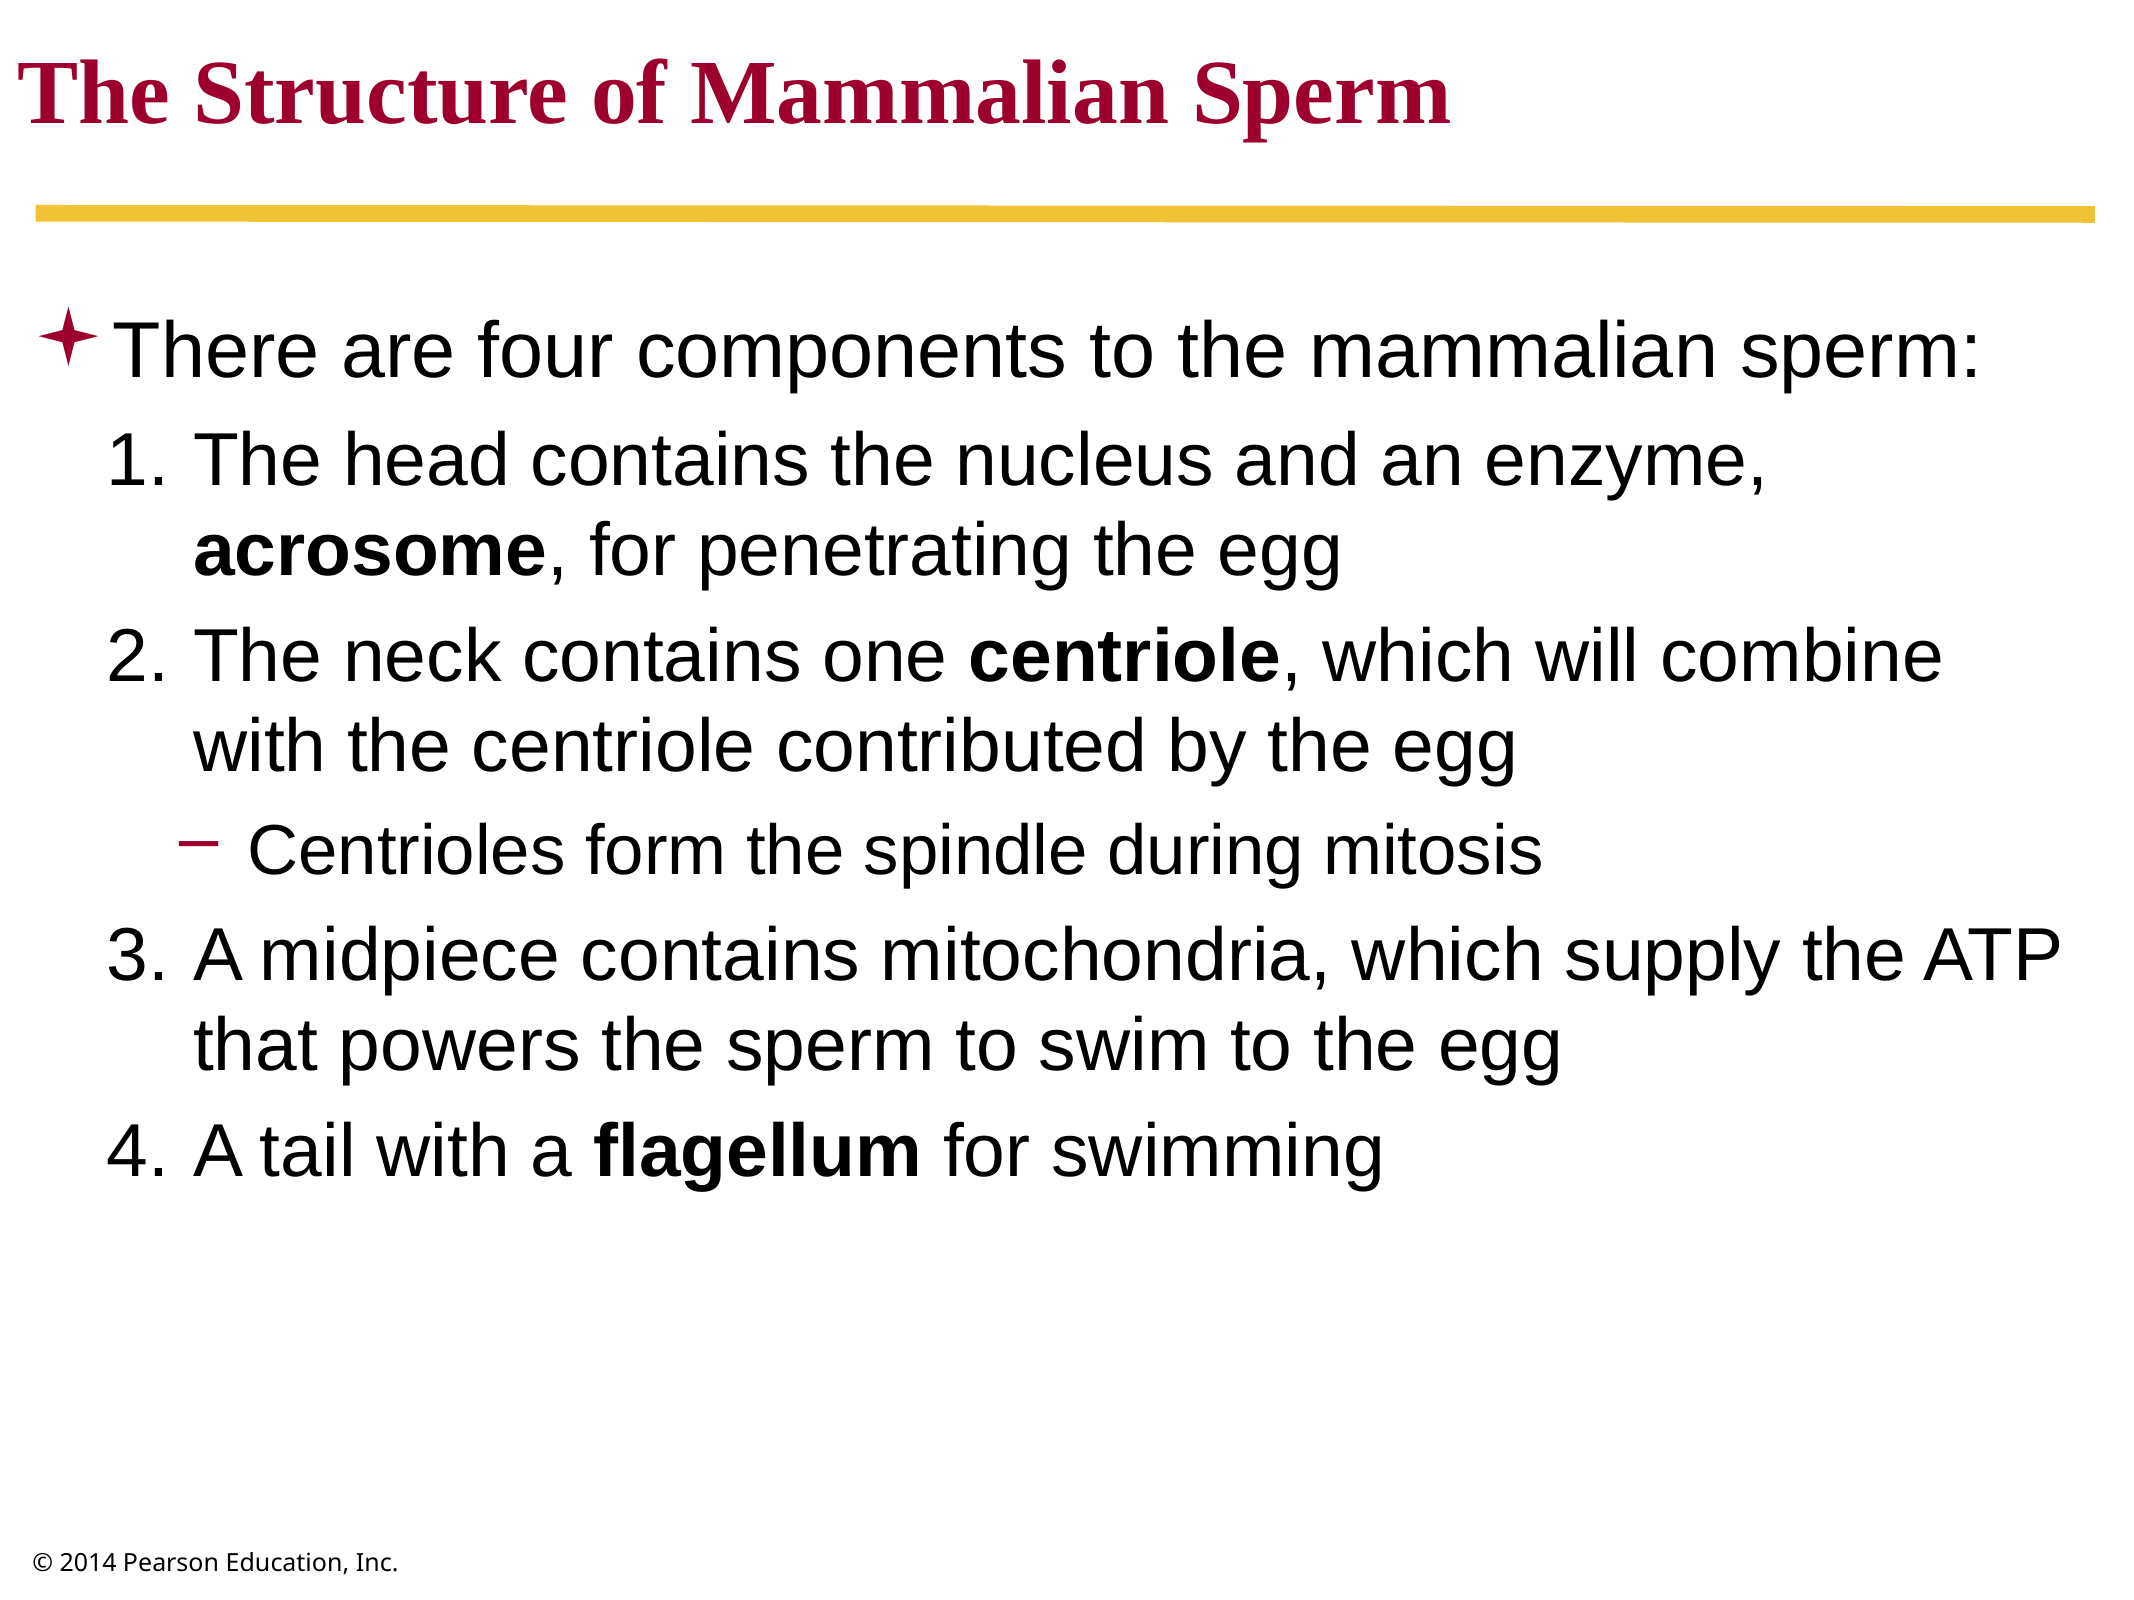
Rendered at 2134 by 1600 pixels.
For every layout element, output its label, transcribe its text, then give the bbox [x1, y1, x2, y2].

list There are four components to the mammalian sperm: The head contains the nucleus and an enzyme, acrosome, for penetrating the egg The neck contains one centriole, which will combine with the centriole contributed by the egg Centrioles form the spindle during mitosis A midpiece contains mitochondria, which supply the ATP that powers the sperm to swim to the egg A tail with a flagellum for swimming [33, 297, 2082, 1542]
title The Structure of Mammalian Sperm [17, 43, 2008, 154]
